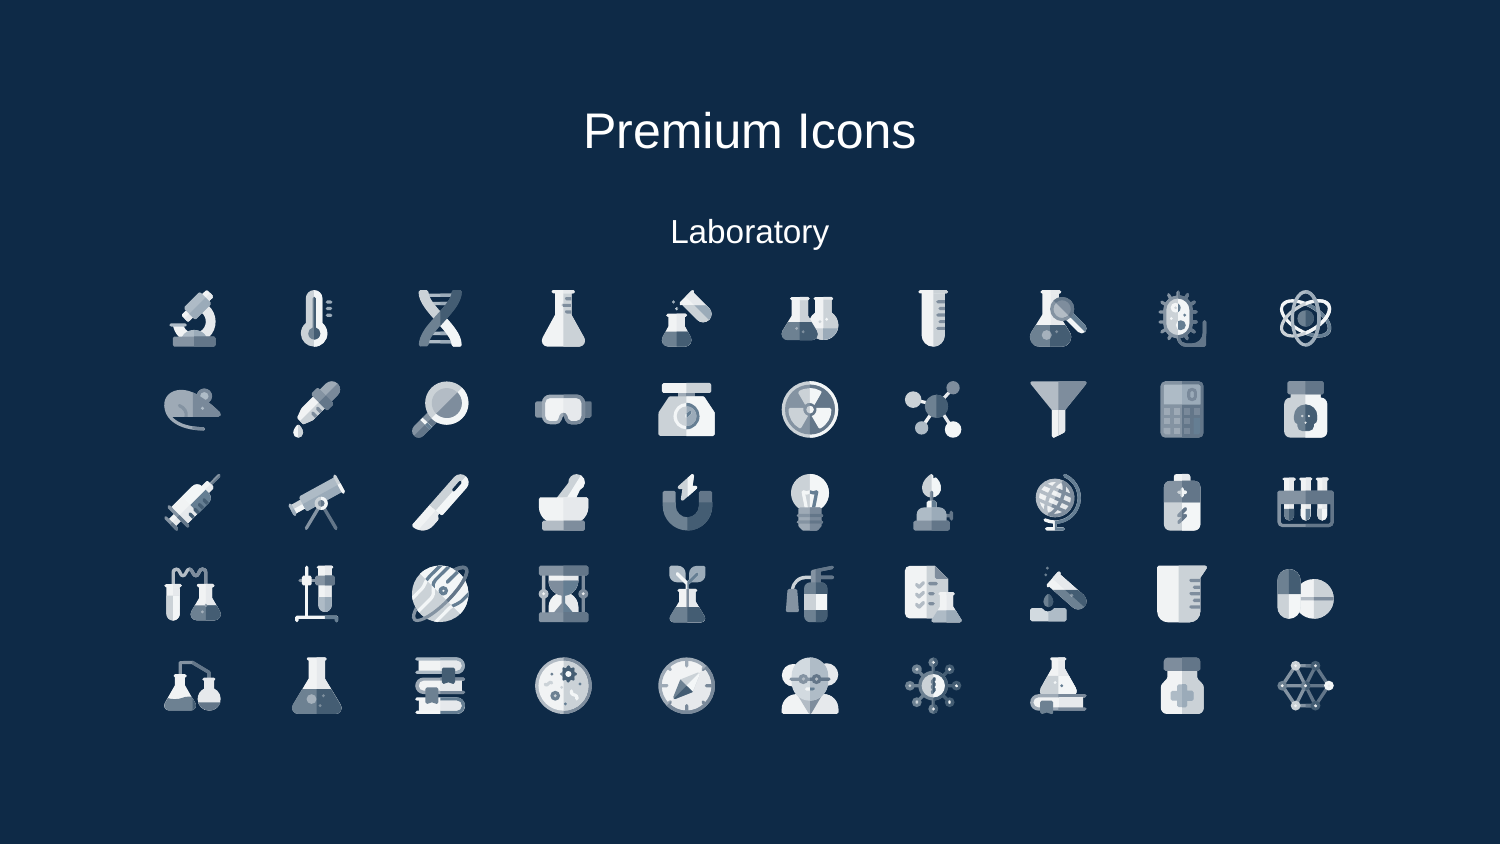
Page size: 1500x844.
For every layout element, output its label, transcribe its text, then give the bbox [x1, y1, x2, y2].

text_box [779, 296, 839, 341]
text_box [659, 290, 713, 348]
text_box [1277, 568, 1335, 620]
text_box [300, 289, 333, 347]
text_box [904, 565, 963, 623]
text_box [1158, 290, 1207, 348]
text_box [409, 565, 478, 623]
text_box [537, 565, 590, 623]
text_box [293, 380, 342, 438]
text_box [1274, 289, 1338, 347]
title Premium Icons [117, 83, 1383, 163]
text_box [1277, 660, 1335, 711]
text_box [1029, 566, 1088, 622]
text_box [658, 382, 716, 437]
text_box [1277, 477, 1335, 528]
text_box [411, 474, 470, 531]
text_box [904, 657, 962, 715]
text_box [534, 657, 592, 715]
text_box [1160, 380, 1204, 438]
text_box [163, 567, 223, 621]
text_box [1029, 380, 1088, 438]
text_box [790, 473, 830, 531]
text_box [781, 657, 839, 715]
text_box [1027, 289, 1088, 347]
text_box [414, 657, 467, 715]
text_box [918, 289, 949, 347]
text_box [781, 380, 839, 438]
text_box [1033, 473, 1085, 531]
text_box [656, 657, 716, 715]
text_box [1029, 657, 1087, 715]
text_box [538, 473, 589, 531]
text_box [534, 394, 592, 425]
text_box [1160, 657, 1204, 715]
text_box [668, 565, 707, 623]
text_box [163, 473, 222, 531]
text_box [540, 289, 587, 347]
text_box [163, 388, 222, 431]
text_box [418, 289, 463, 347]
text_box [162, 660, 223, 711]
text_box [411, 381, 469, 438]
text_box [294, 565, 339, 623]
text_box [287, 474, 346, 531]
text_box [290, 657, 344, 715]
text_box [168, 290, 219, 347]
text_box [1156, 565, 1208, 623]
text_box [904, 380, 962, 438]
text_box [1283, 380, 1328, 438]
text_box Laboratory [498, 194, 1002, 274]
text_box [662, 473, 713, 531]
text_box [913, 473, 954, 531]
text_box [1163, 473, 1201, 531]
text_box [785, 565, 835, 623]
